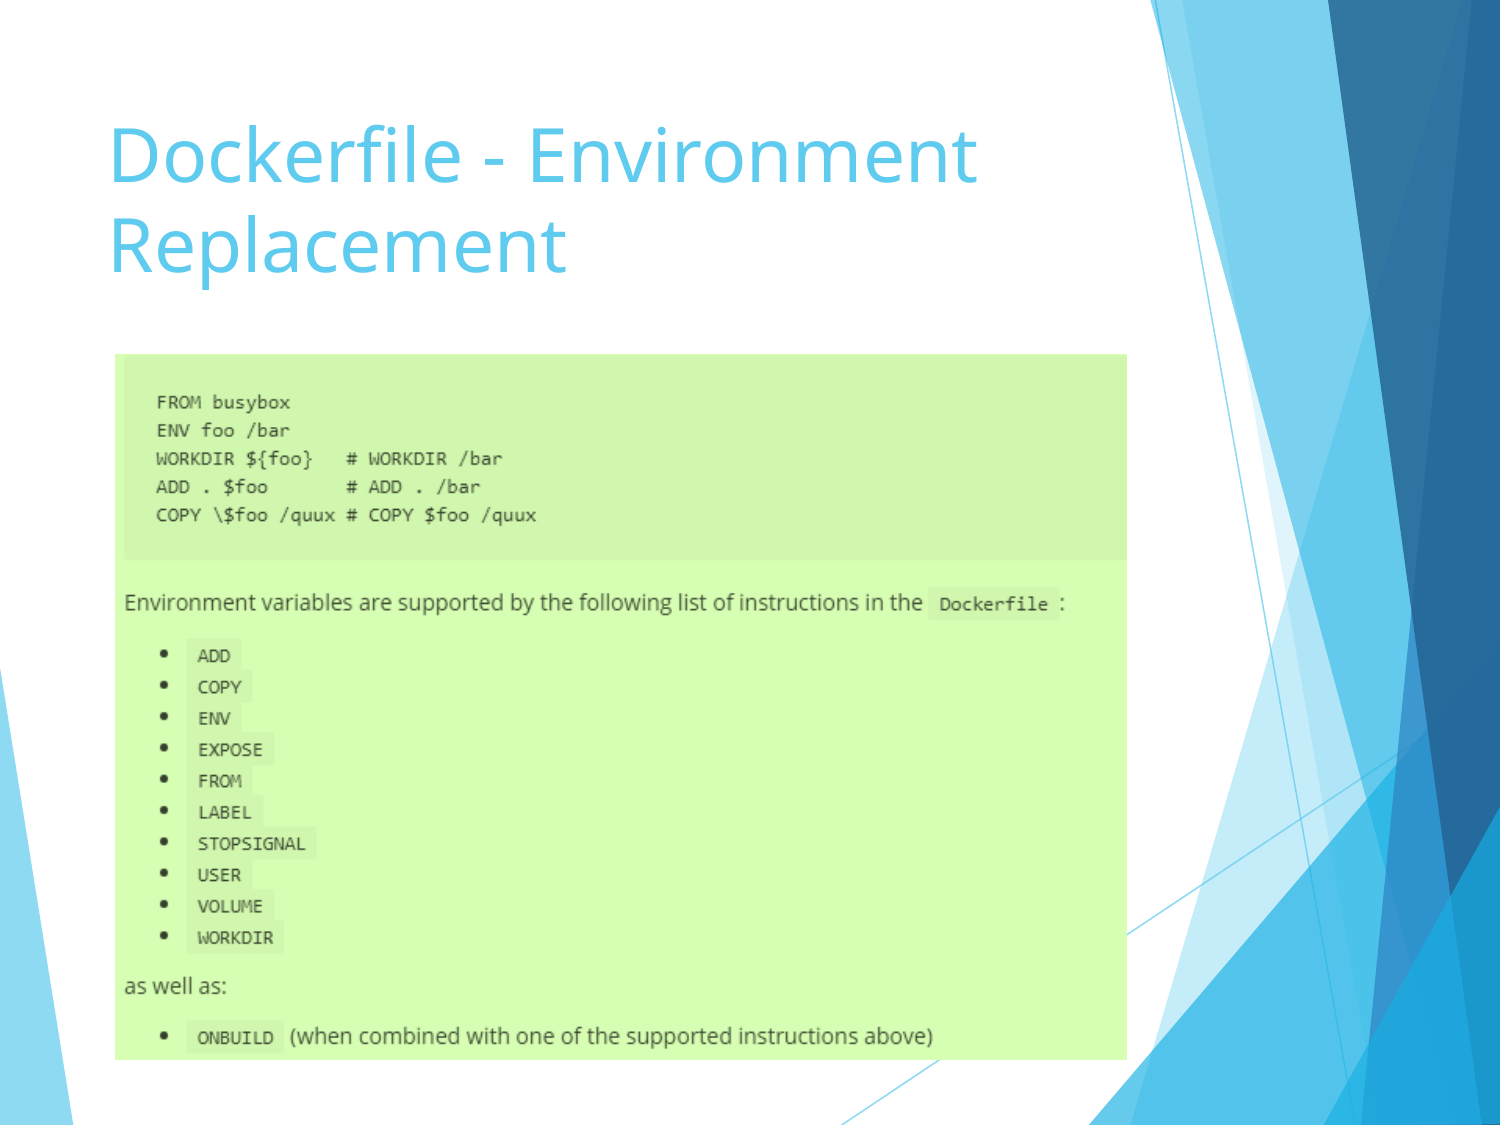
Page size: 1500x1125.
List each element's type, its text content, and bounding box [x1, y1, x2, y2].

picture [114, 354, 1127, 1060]
title Dockerfile - Environment Replacement [99, 99, 1142, 318]
